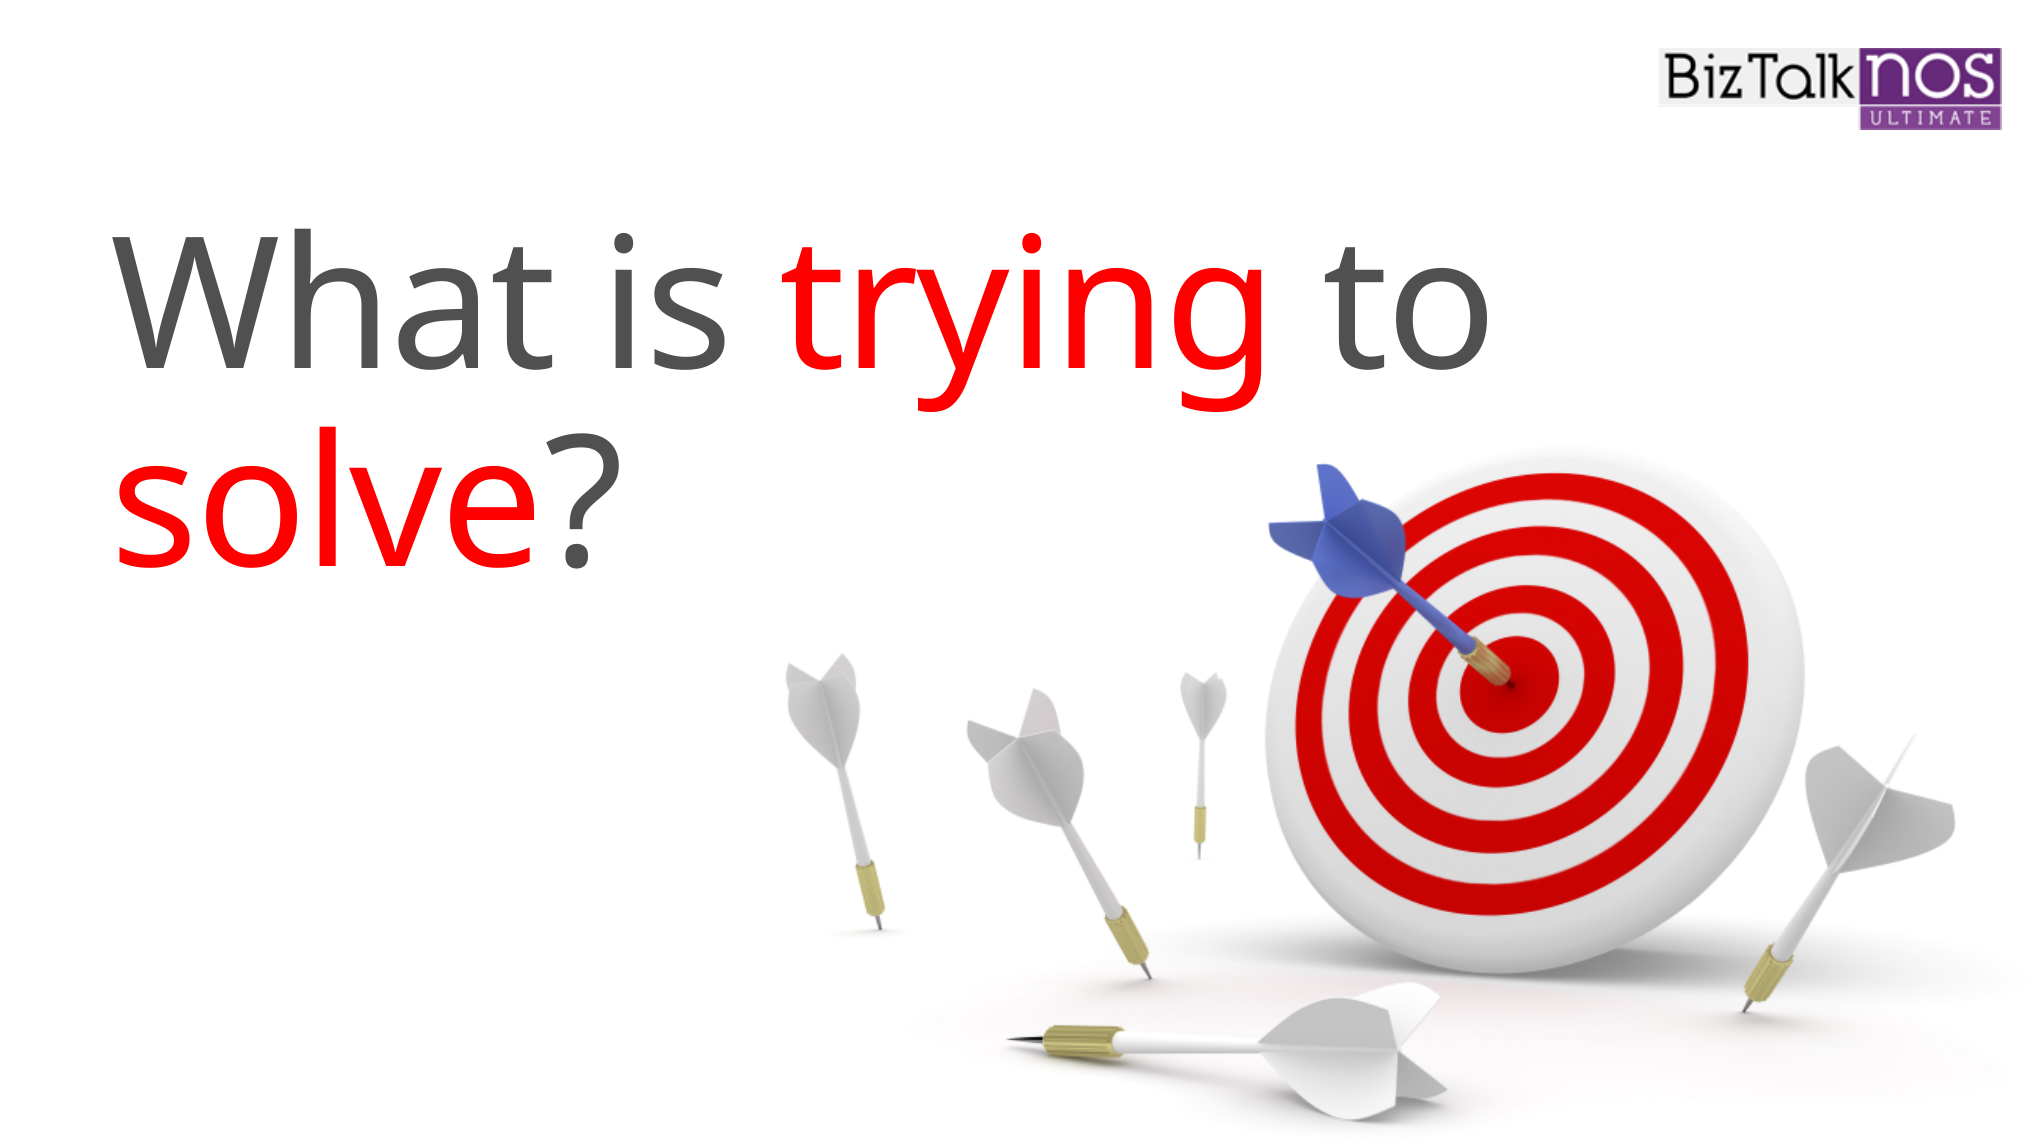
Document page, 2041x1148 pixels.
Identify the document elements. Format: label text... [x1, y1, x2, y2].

picture [697, 293, 2041, 1148]
picture [1658, 48, 2002, 130]
text_box What is trying to solve? [86, 195, 1592, 491]
